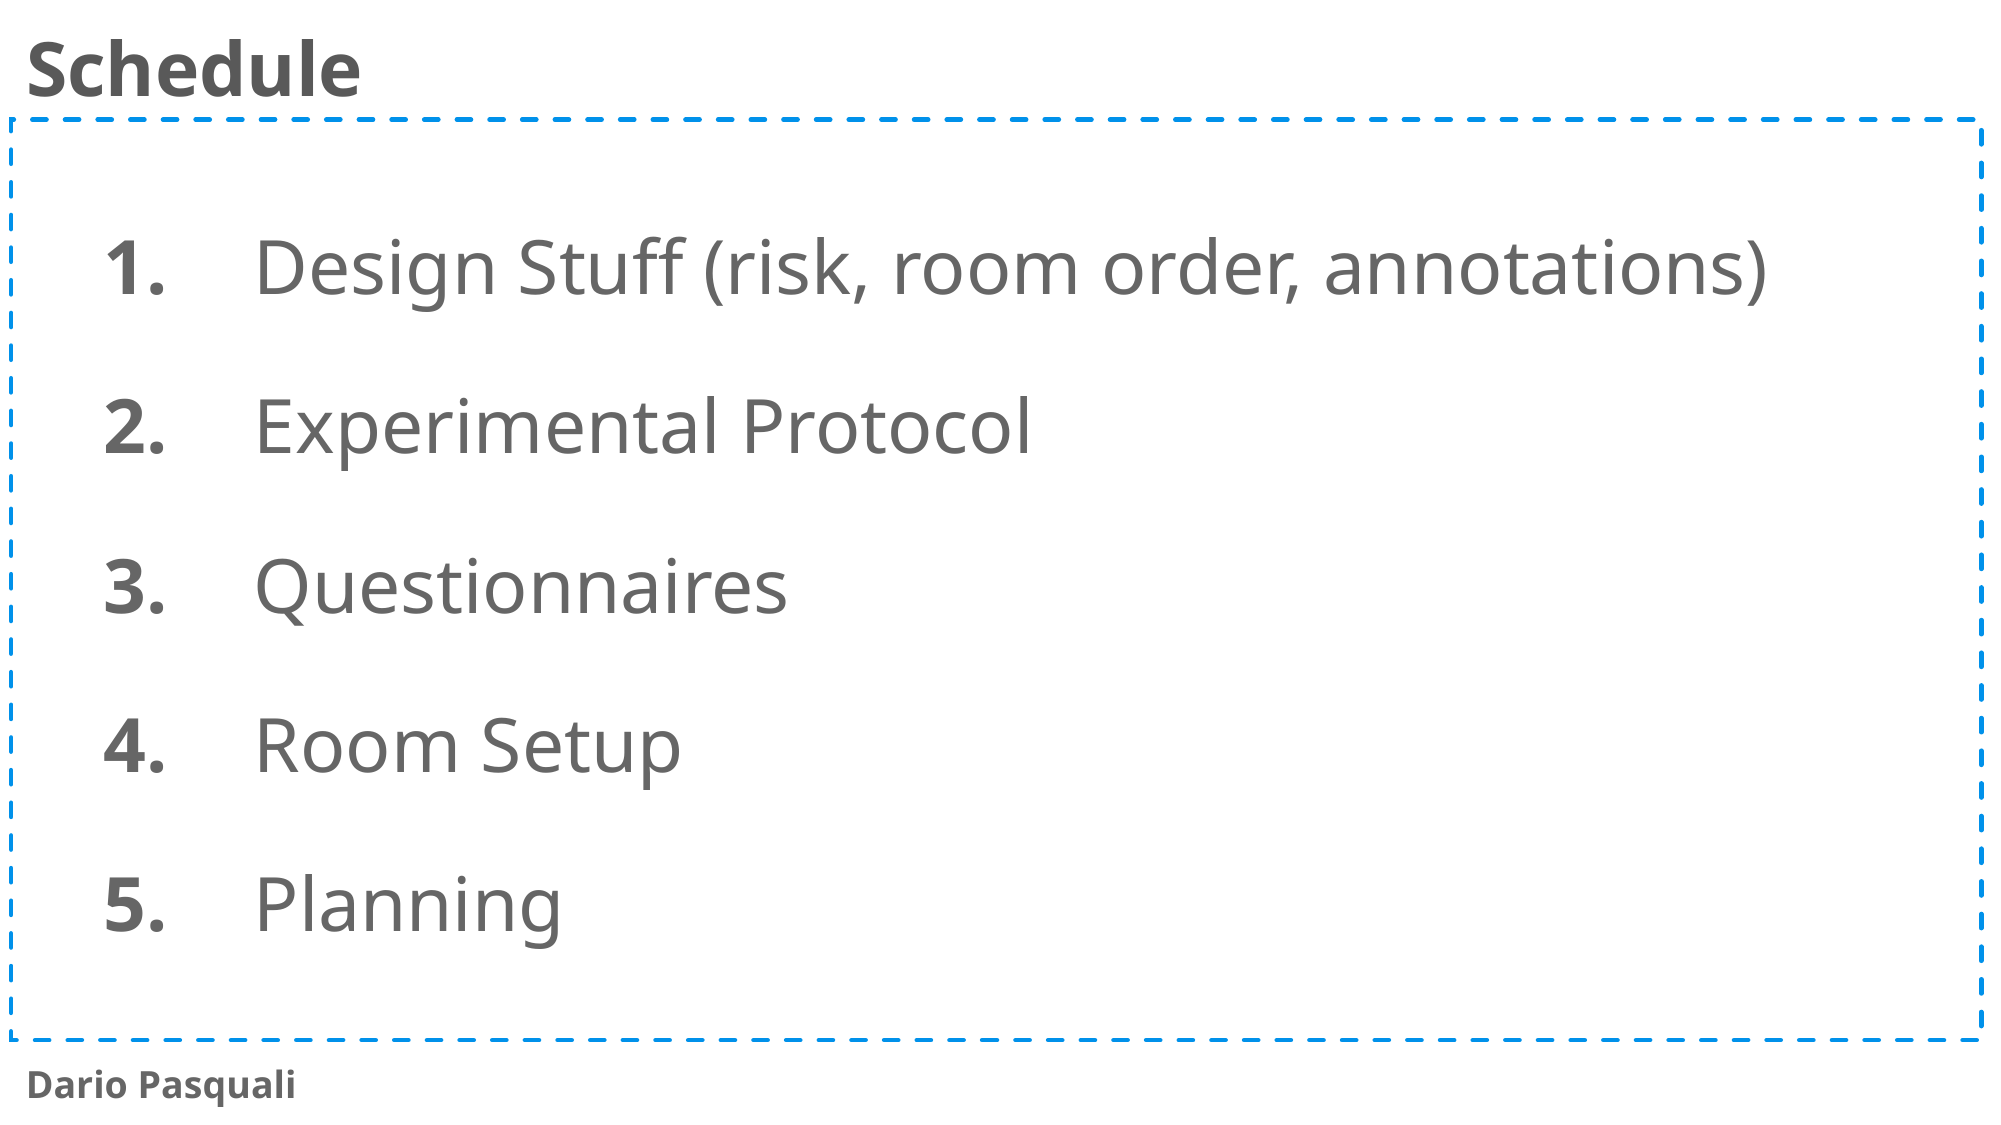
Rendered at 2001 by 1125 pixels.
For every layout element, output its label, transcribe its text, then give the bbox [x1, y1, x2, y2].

text_box Dario Pasquali [11, 1053, 382, 1114]
text_box 3. Questionnaires [88, 530, 1453, 636]
text_box [10, 119, 1982, 1041]
text_box 5. Planning [88, 849, 1453, 954]
text_box 1. Design Stuff (risk, room order, annotations) [89, 212, 1867, 317]
text_box 2. Experimental Protocol [88, 371, 1453, 477]
text_box 4. Room Setup [88, 689, 1453, 795]
text_box Schedule [11, 13, 468, 119]
